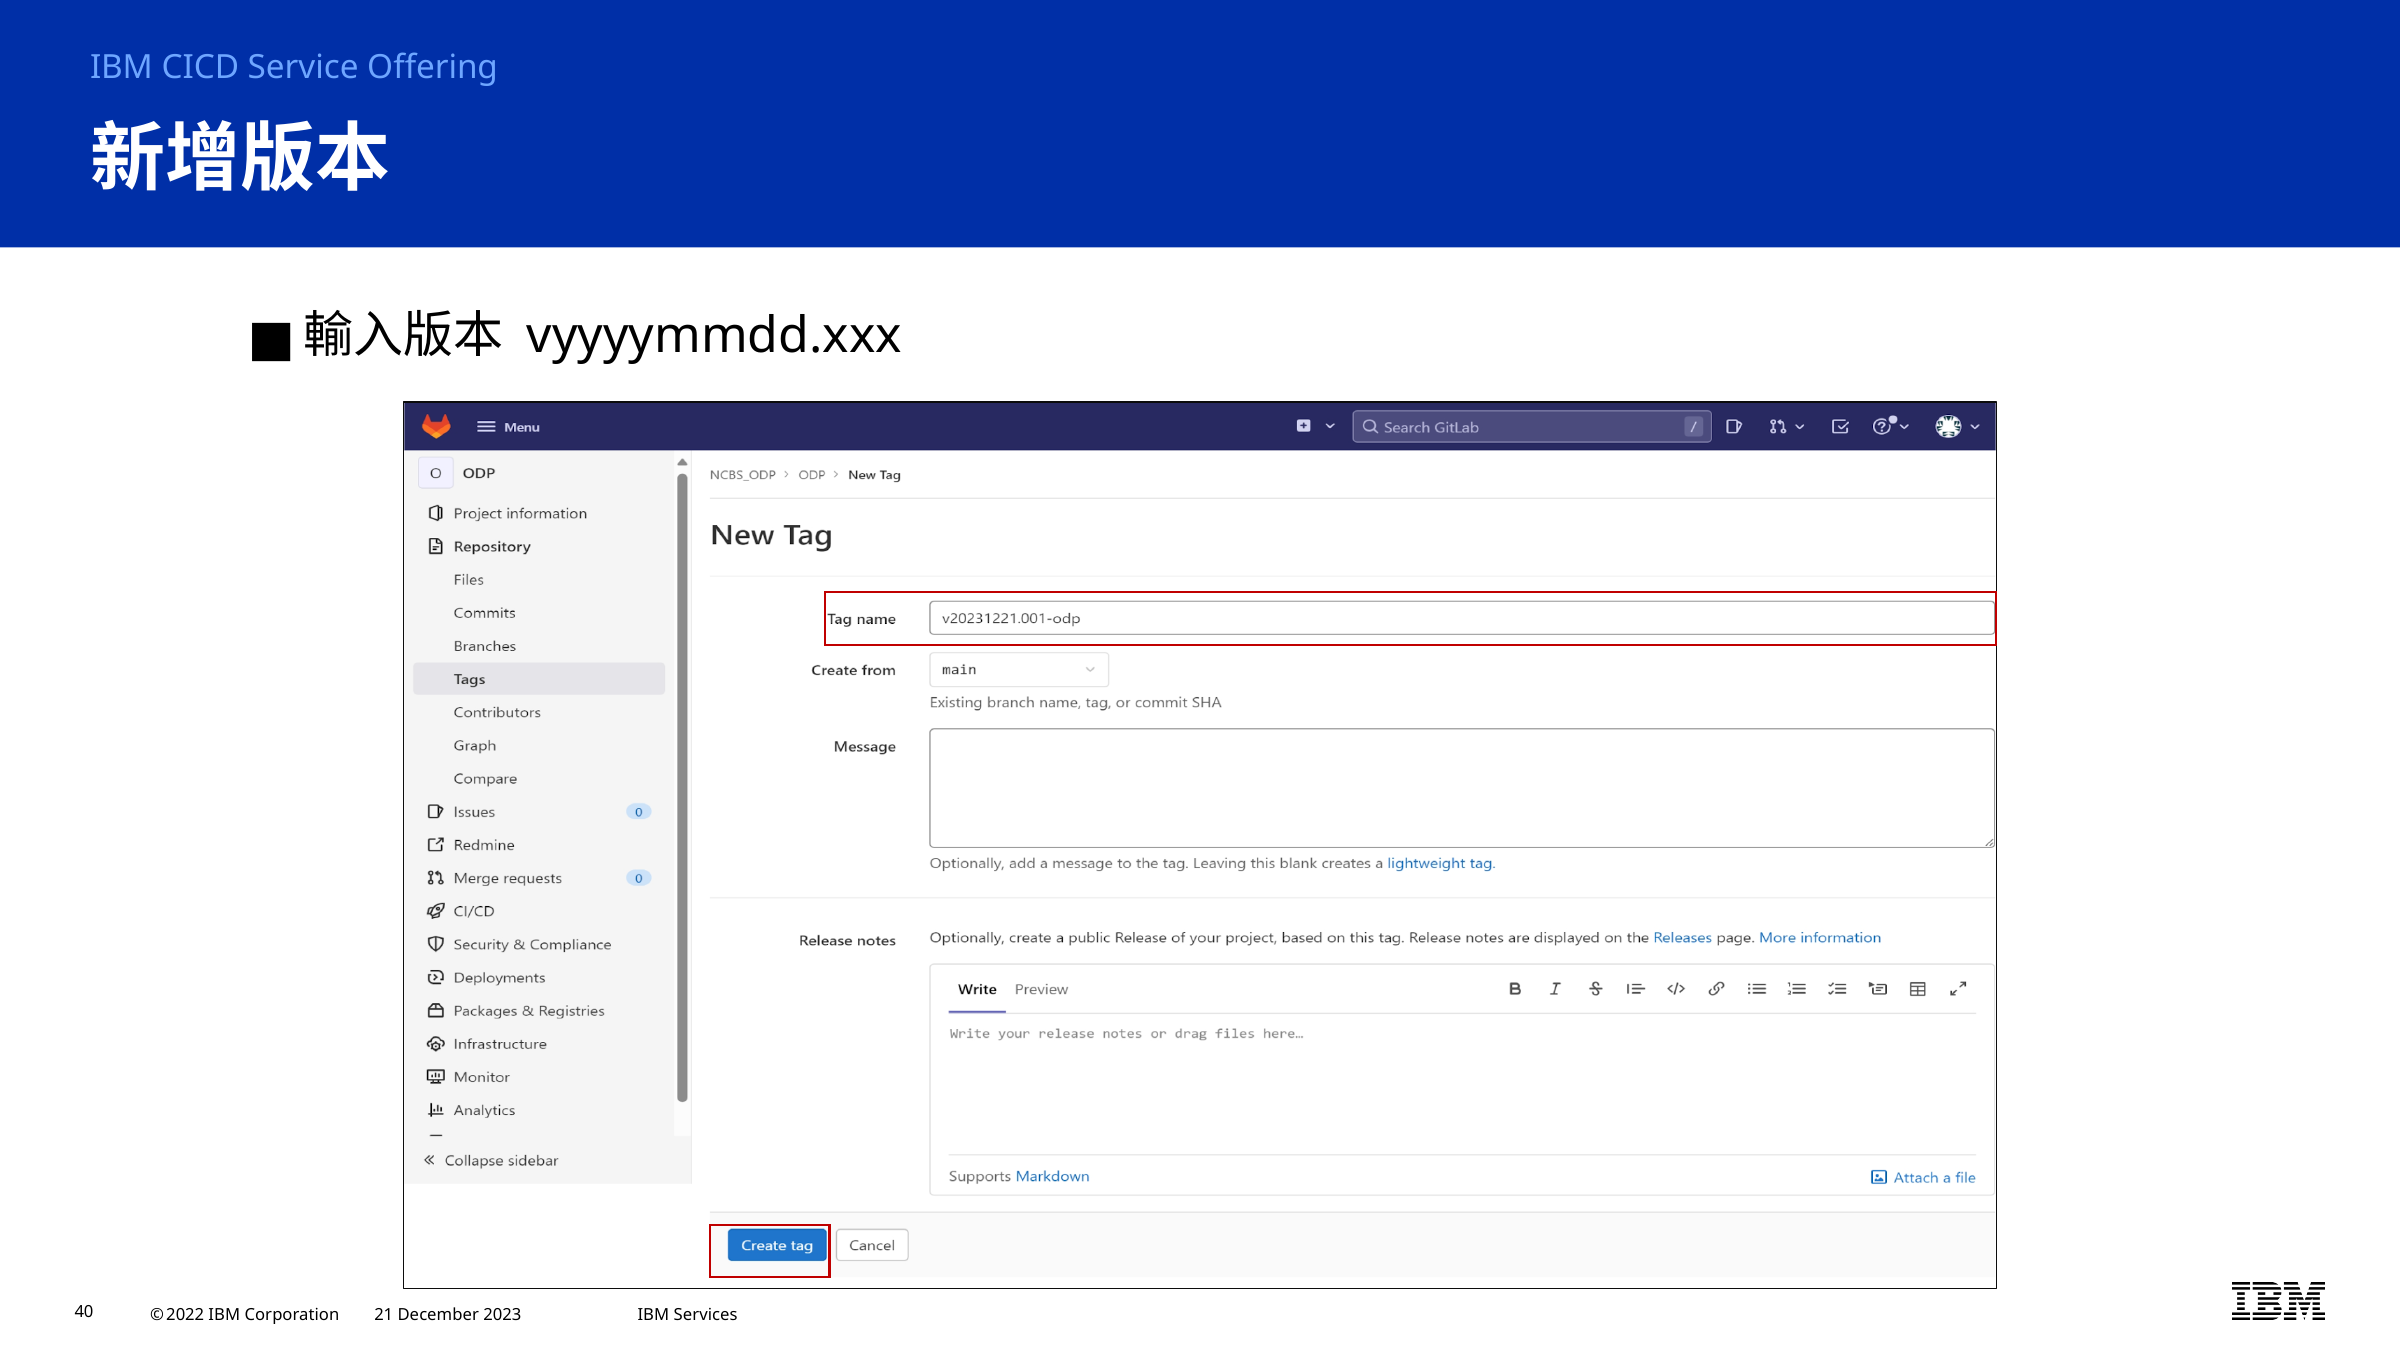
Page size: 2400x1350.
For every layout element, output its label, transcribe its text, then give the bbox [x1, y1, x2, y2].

list IBM CICD Service Offering [75, 43, 1155, 89]
title 新增版本 [75, 112, 2100, 300]
picture [404, 402, 1996, 1288]
picture [2232, 1282, 2325, 1320]
text_box 輸入版本 vyyyymmdd.xxx [157, 300, 2235, 1238]
